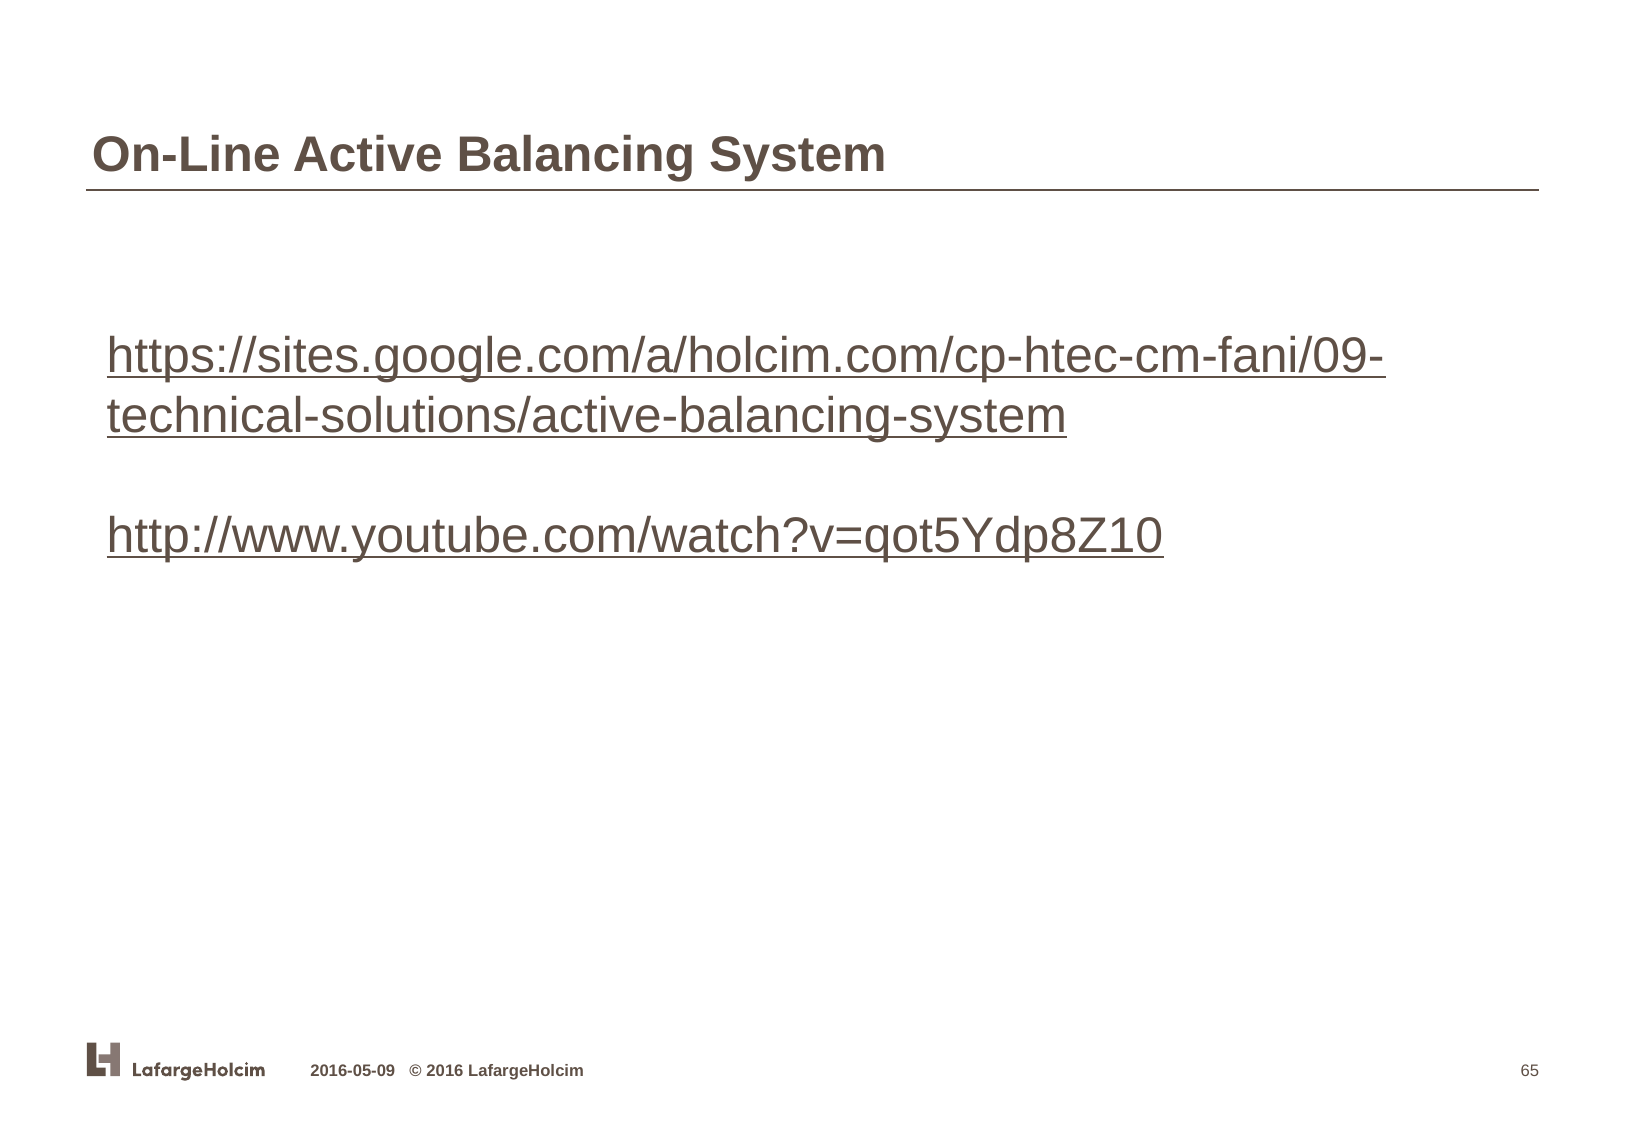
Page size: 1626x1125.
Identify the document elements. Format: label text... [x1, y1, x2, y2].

text_box https://sites.google.com/a/holcim.com/cp-htec-cm-fani/09-technical-solutions/active-balancing-system http://www.youtube.com/watch?v=qot5Ydp8Z10 [91, 255, 1403, 571]
slide_number 65 [1467, 1052, 1540, 1080]
footer 2016-05-09 © 2016 LafargeHolcim [310, 1052, 831, 1080]
text_box On-Line Active Balancing System [91, 54, 1532, 184]
